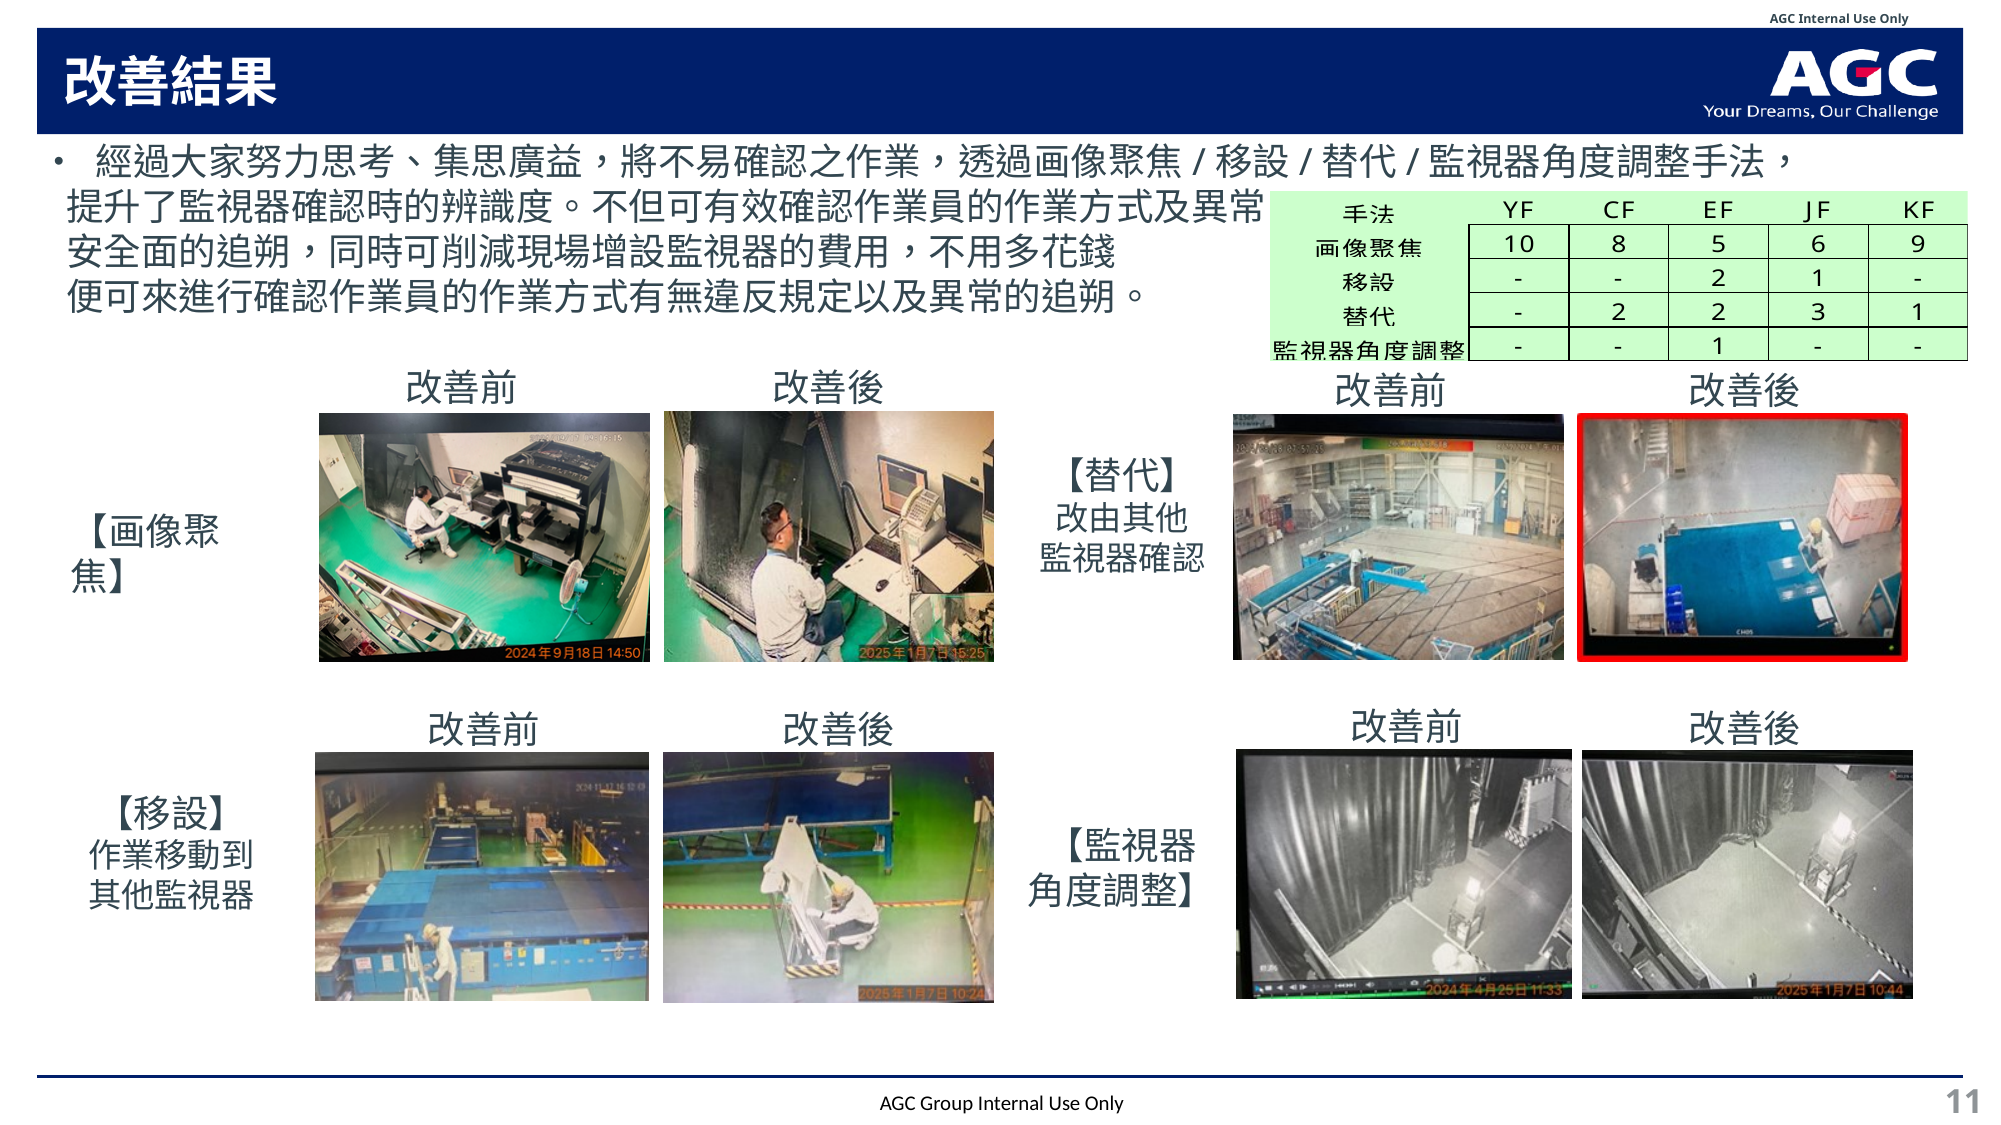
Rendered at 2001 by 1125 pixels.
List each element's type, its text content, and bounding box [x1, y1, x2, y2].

picture [1268, 189, 1969, 362]
text_box 改善前 [368, 698, 600, 752]
text_box 改善後 [723, 698, 955, 752]
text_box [1006, 359, 1908, 662]
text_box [319, 356, 993, 662]
picture [663, 752, 994, 1003]
text_box 【画像聚焦】 [56, 500, 287, 605]
picture [1703, 49, 1938, 120]
slide_number 11 [1872, 1072, 2000, 1125]
picture [315, 752, 649, 1002]
title 改善結果 [48, 28, 1674, 130]
text_box • 經過大家努力思考、集思廣益，將不易確認之作業，透過画像聚焦/移設/替代/監視器角度調整手法， 提升了監視器確認時的辨識度。不但可有效確認作業員的作業方式及異常 安全面的追朔，同時可削減現場增設監視器的費用，不用多花錢 便可來進行確認作業員的作業方式有無違反規定以及異常的追朔。 [25, 130, 1961, 371]
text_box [1006, 695, 1913, 999]
text_box 【移設】 作業移動到 其他監視器 [56, 782, 287, 922]
